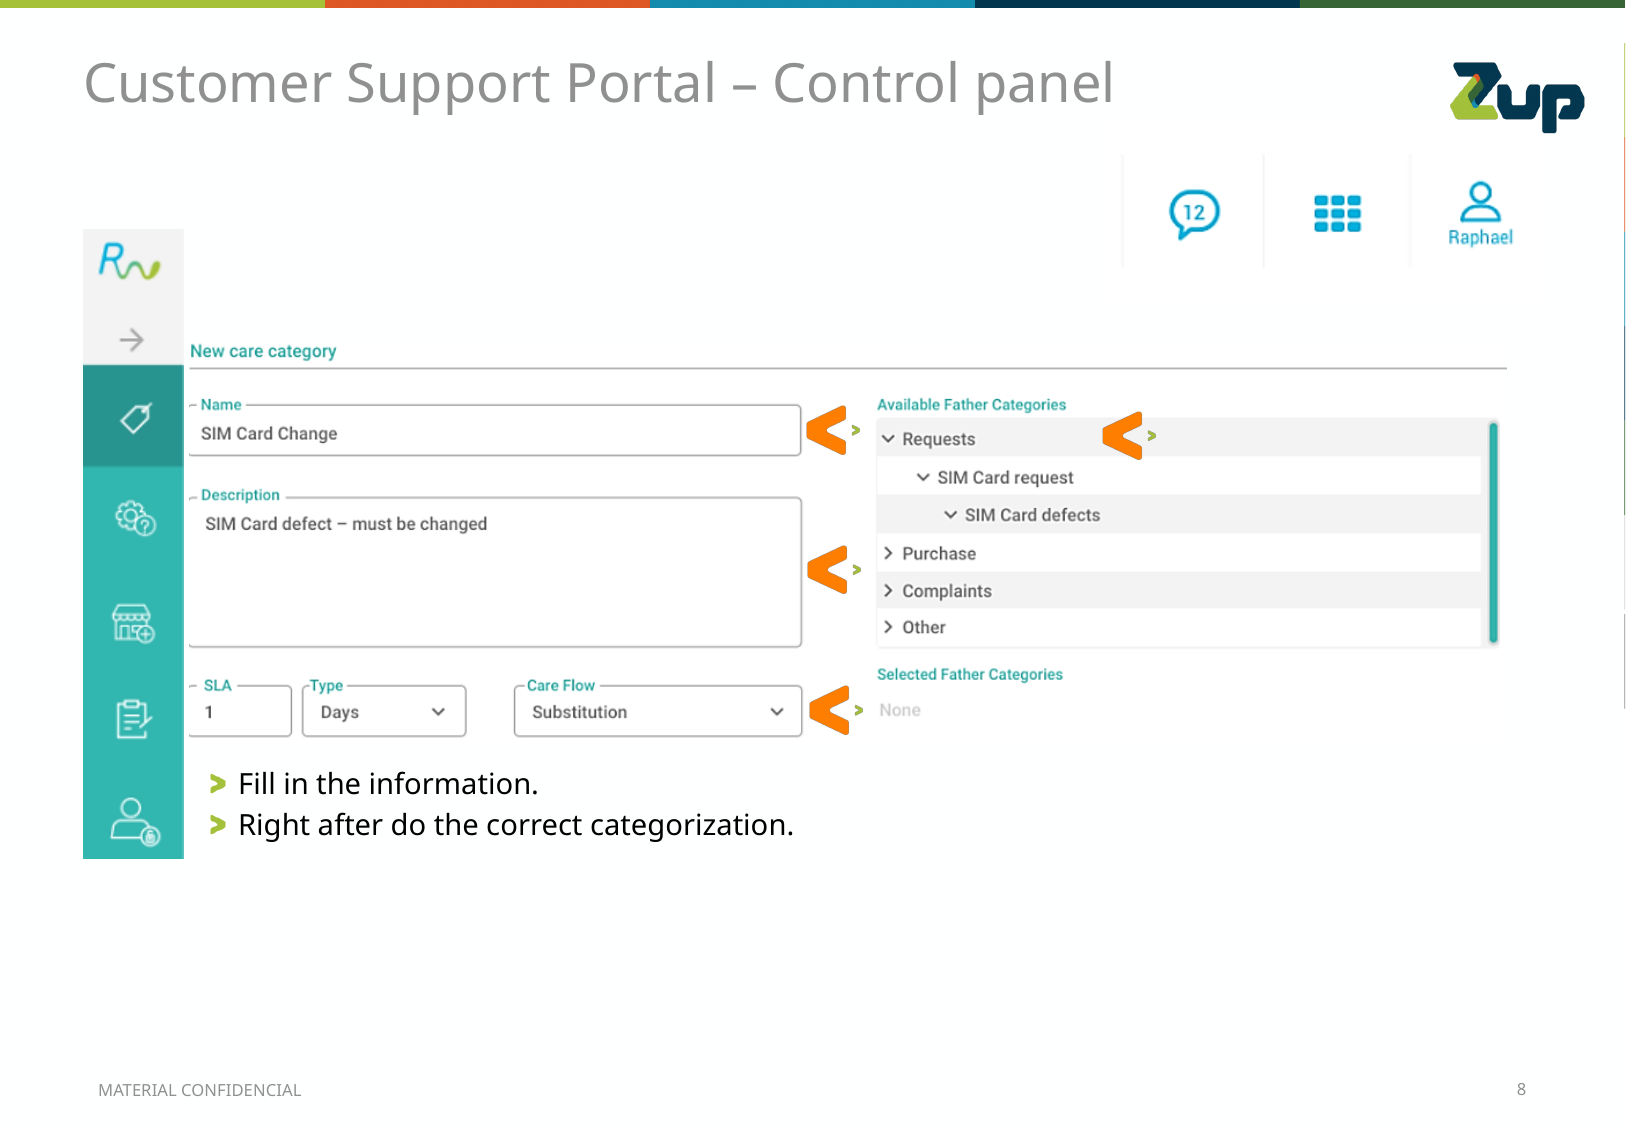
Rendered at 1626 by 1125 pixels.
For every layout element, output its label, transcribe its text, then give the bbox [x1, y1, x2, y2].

footer MATERIAL CONFIDENCIAL [83, 1066, 1462, 1114]
title Customer Support Portal – Control panel [83, 58, 1363, 166]
picture [189, 341, 1507, 747]
picture [1300, 0, 1625, 8]
picture [82, 229, 184, 859]
slide_number 8 [1462, 1066, 1542, 1114]
picture [207, 813, 228, 835]
list Fill in the information. Right after do the correct categorization. [207, 765, 821, 906]
picture [207, 772, 228, 794]
picture [1102, 60, 1585, 305]
picture [0, 0, 974, 8]
picture [1556, 99, 1585, 134]
